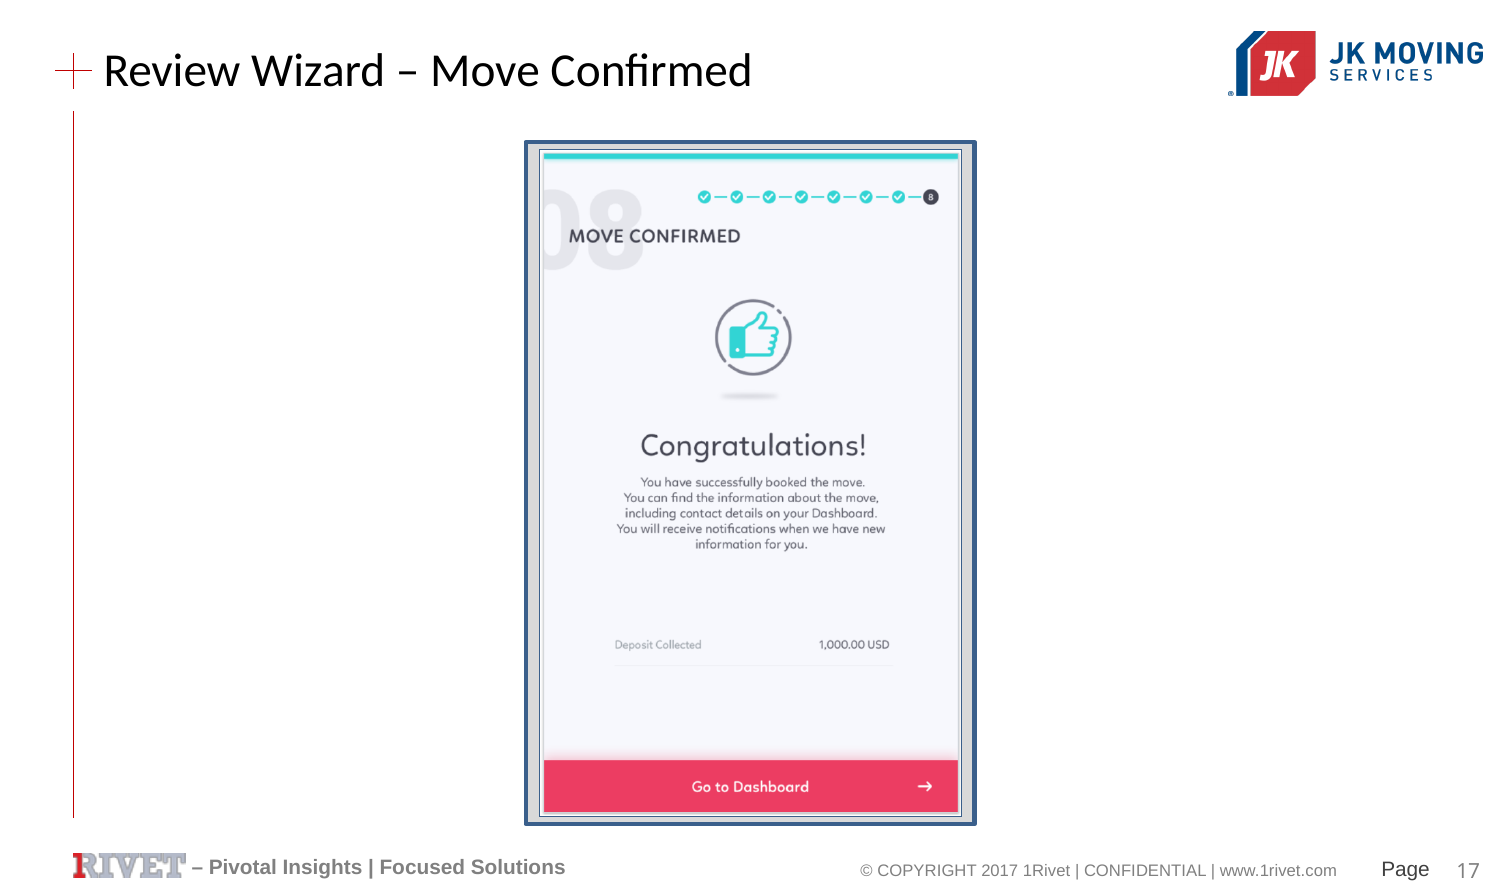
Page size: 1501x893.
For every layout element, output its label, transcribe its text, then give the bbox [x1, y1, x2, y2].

picture [1228, 30, 1483, 96]
picture [73, 853, 186, 878]
picture [538, 148, 962, 818]
title Review Wizard – Move Confirmed [88, 31, 1227, 104]
text_box [524, 140, 977, 826]
